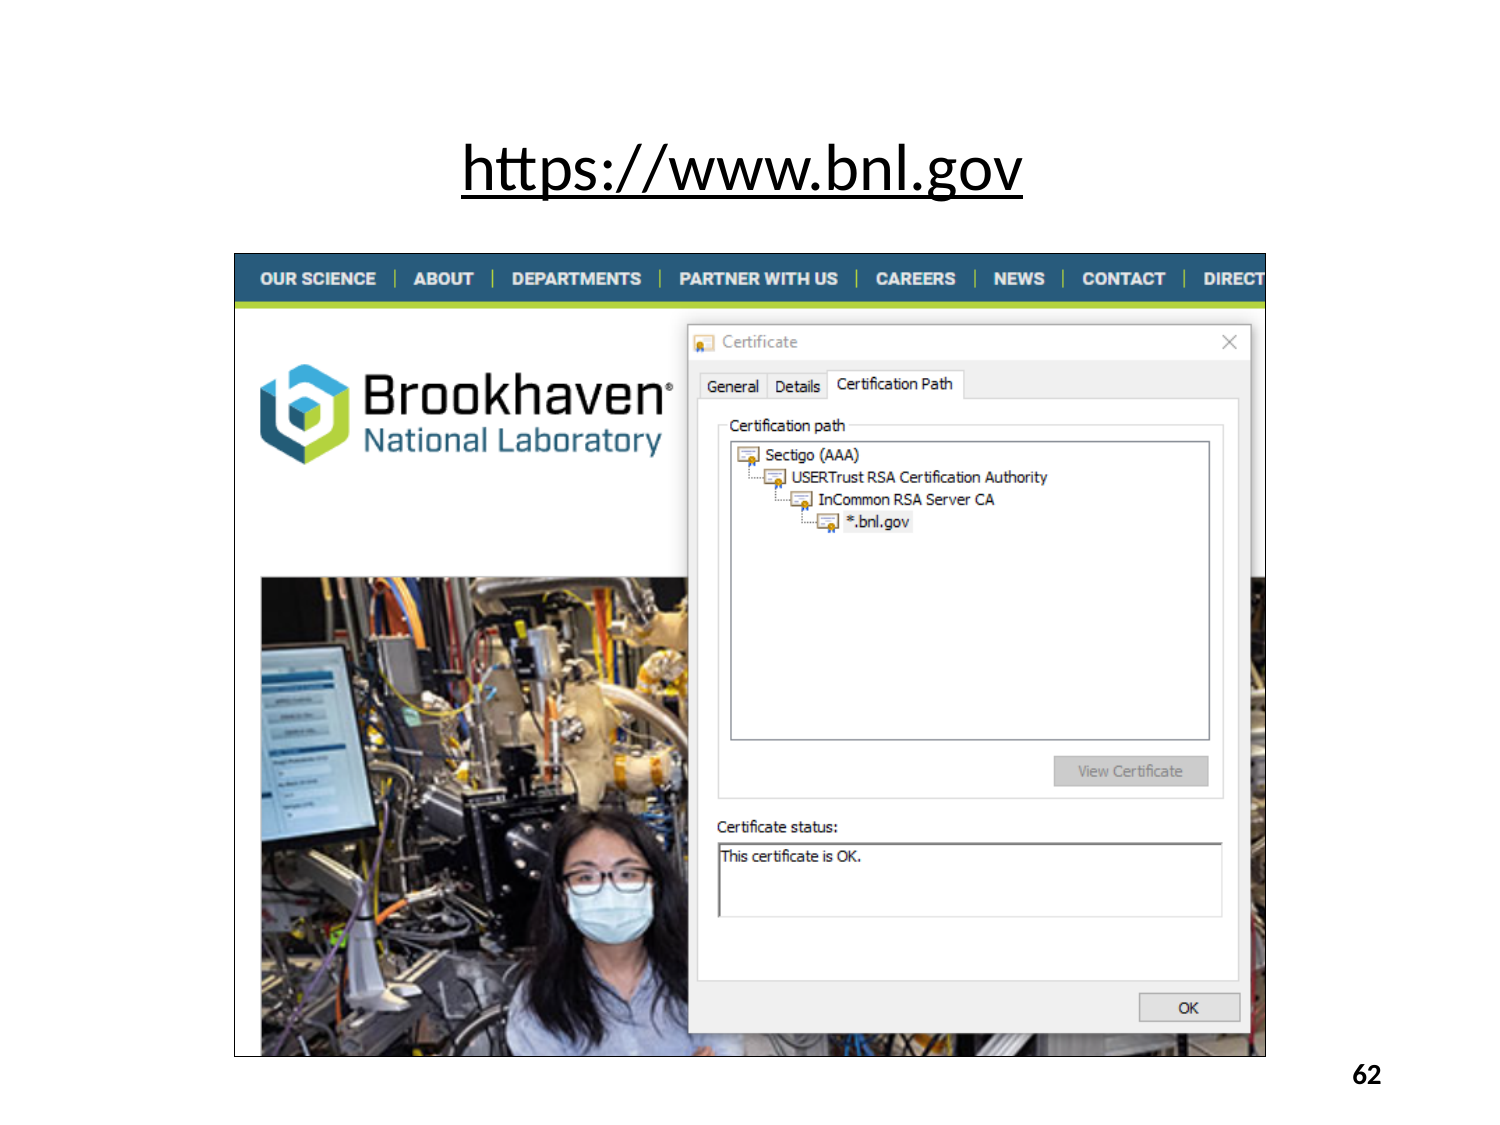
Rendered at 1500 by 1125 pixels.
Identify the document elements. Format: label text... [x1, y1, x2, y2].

title https://www.bnl.gov [103, 59, 1397, 278]
picture [234, 253, 1266, 1057]
slide_number 62 [1059, 1042, 1397, 1103]
